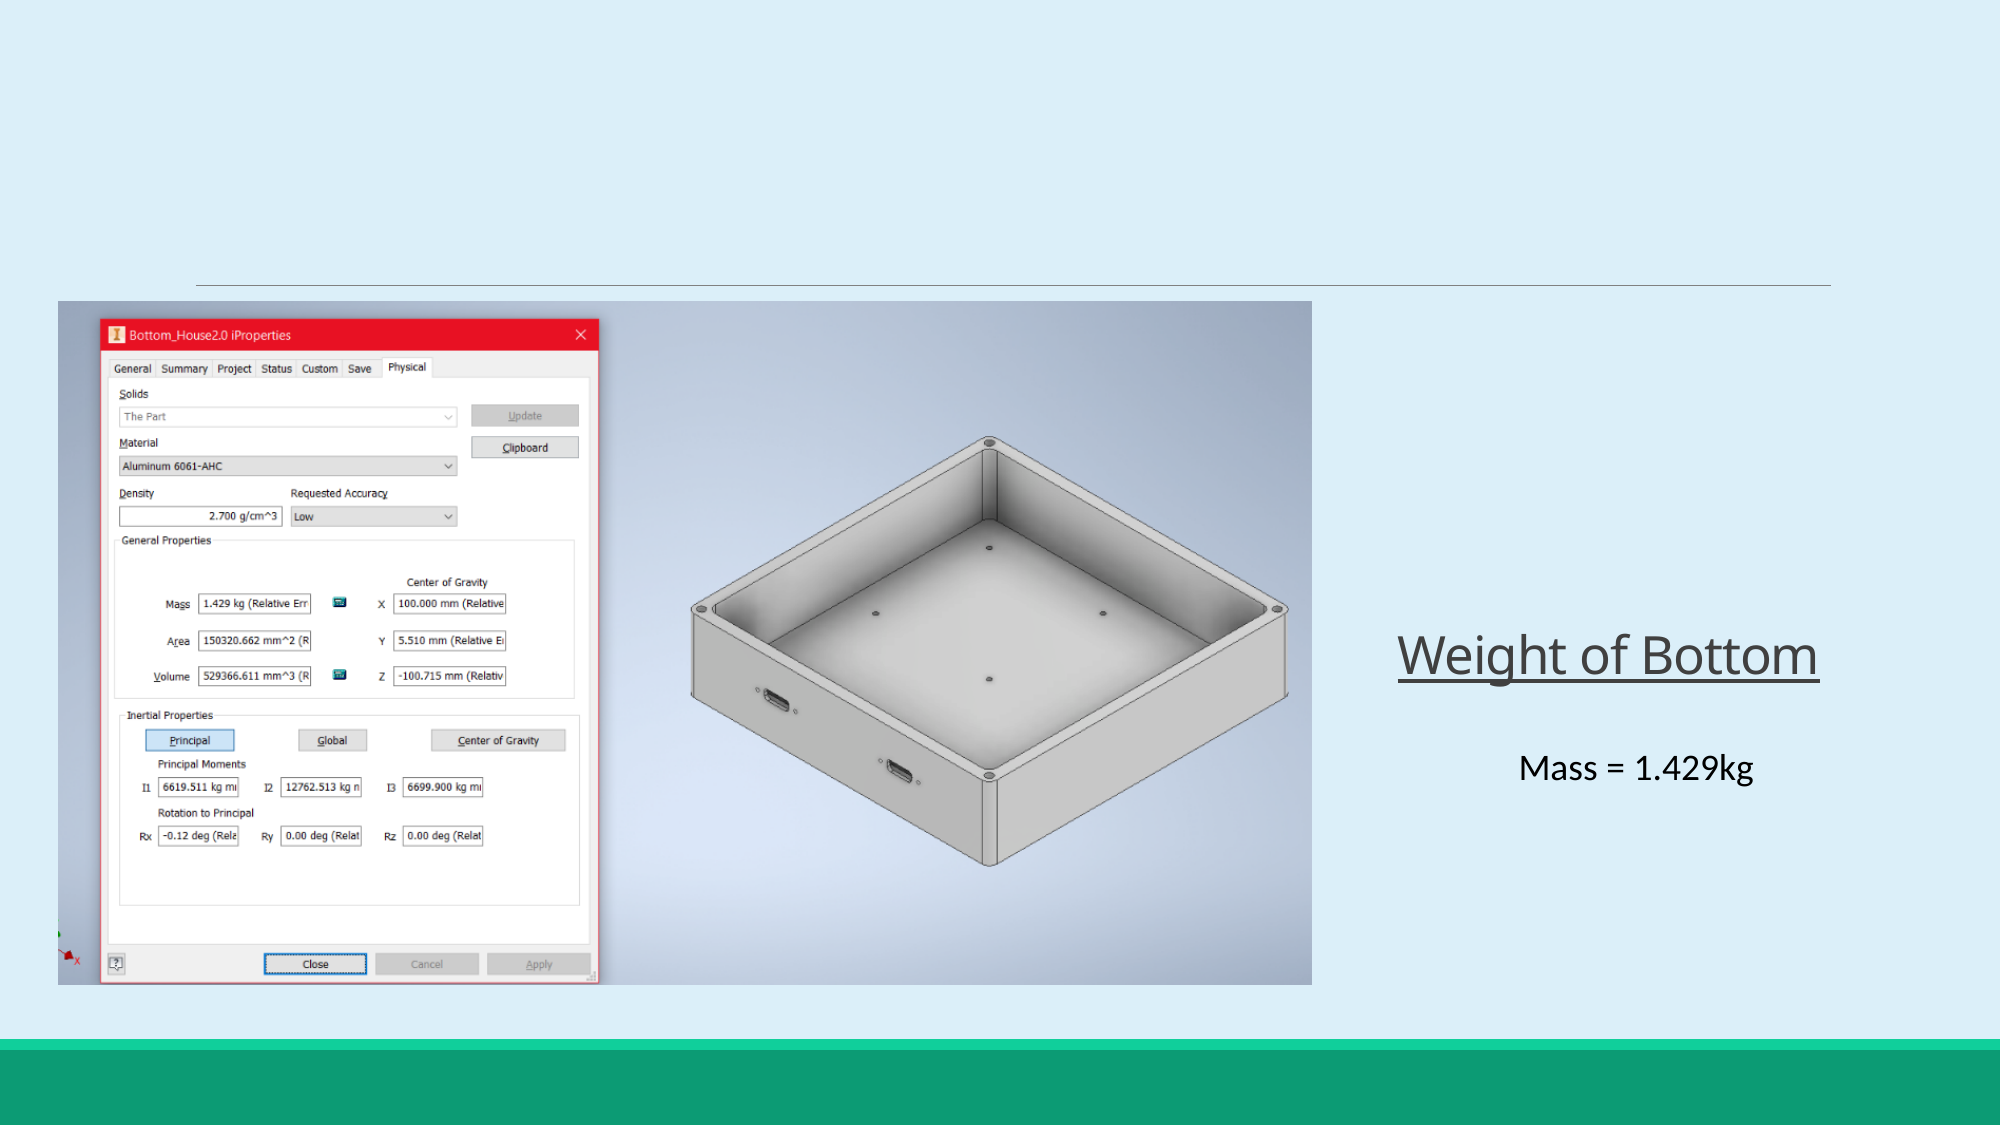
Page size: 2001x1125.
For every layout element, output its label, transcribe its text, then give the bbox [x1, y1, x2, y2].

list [57, 300, 1312, 985]
text_box Mass = 1.429kg [1503, 735, 1769, 796]
title Weight of Bottom [1382, 592, 1891, 693]
